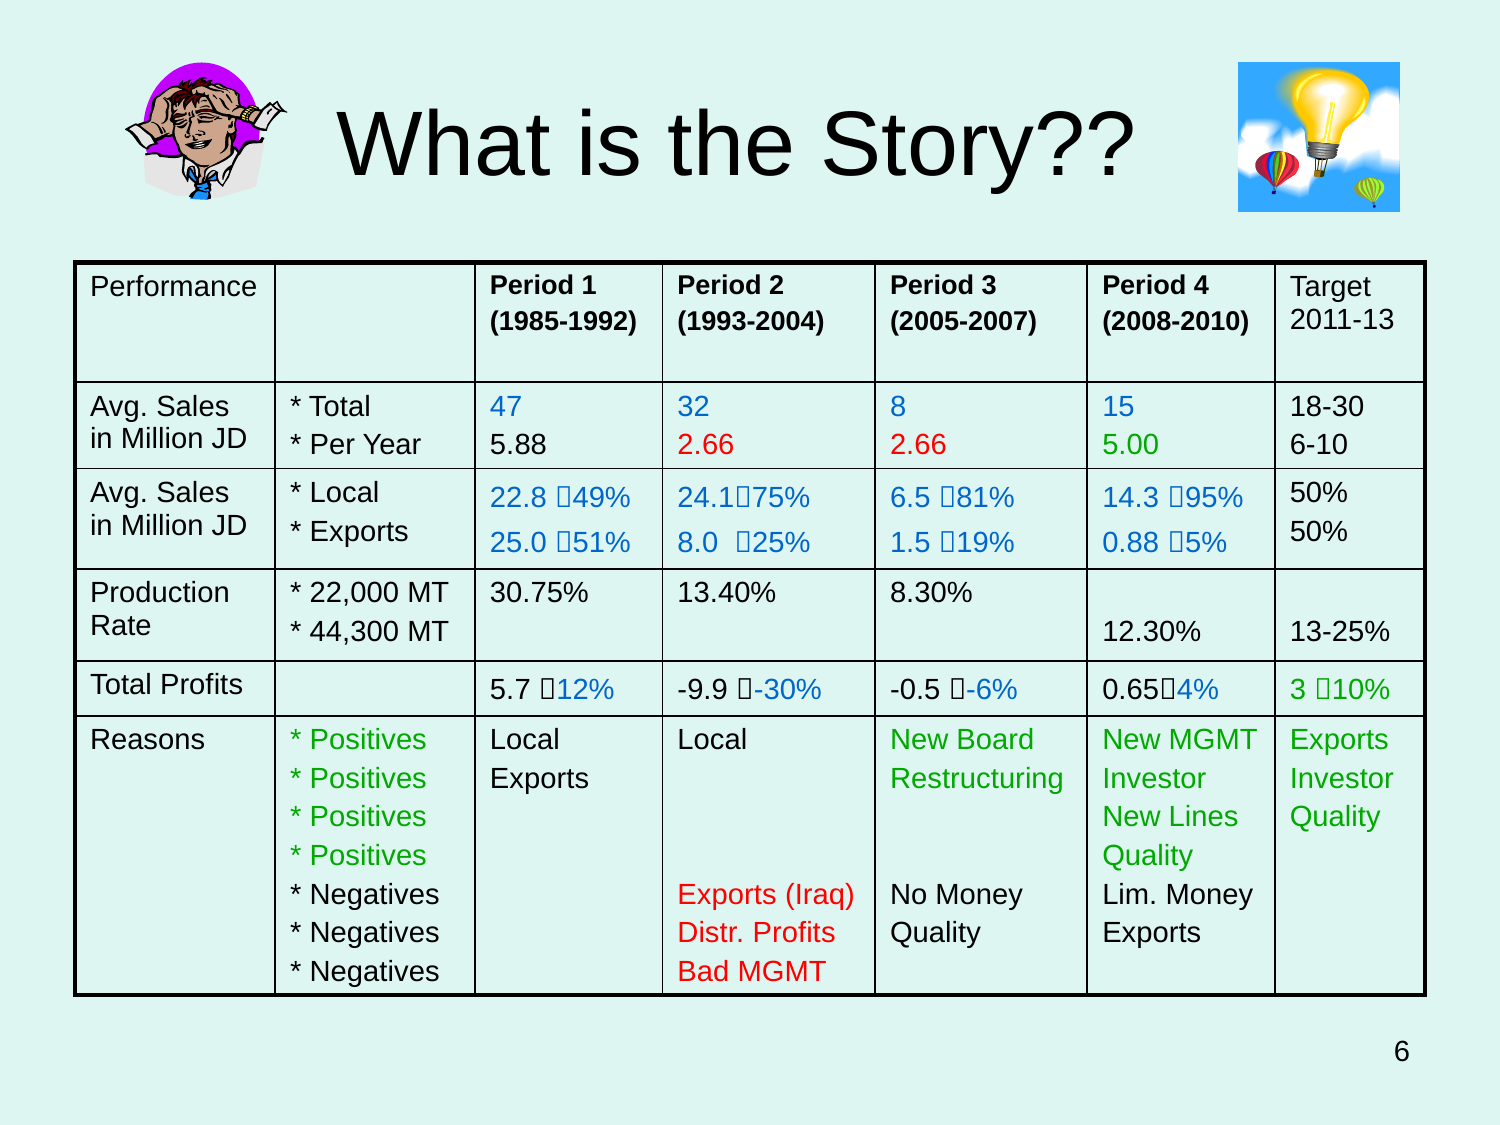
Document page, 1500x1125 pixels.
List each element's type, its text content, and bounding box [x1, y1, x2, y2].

table_header Period 3 (2005-2007) [876, 265, 1086, 381]
table_cell 14.3 95% 0.88 5% [1088, 469, 1274, 568]
table_cell [276, 662, 474, 715]
table_cell 15 5.00 [1088, 383, 1274, 468]
table_cell New Board Restructuring No Money Quality [876, 717, 1086, 993]
title What is the Story?? [74, 44, 1426, 233]
table_cell 5.7 12% [476, 662, 662, 715]
table_cell 13.40% [663, 570, 874, 660]
table_header Performance [77, 265, 274, 381]
table_cell * Local * Exports [276, 469, 474, 568]
table_cell Total Profits [77, 662, 274, 715]
table_cell 22.8 49% 25.0 51% [476, 469, 662, 568]
table_cell 12.30% [1088, 570, 1274, 660]
table_cell Local Exports (Iraq) Distr. Profits Bad MGMT [663, 717, 874, 993]
table_cell Exports Investor Quality [1276, 717, 1423, 993]
table_cell 6.5 81% 1.5 19% [876, 469, 1086, 568]
table_cell 8.30% [876, 570, 1086, 660]
table_cell 32 2.66 [663, 383, 874, 468]
table_cell * 22,000 MT * 44,300 MT [276, 570, 474, 660]
table_header Period 4 (2008-2010) [1088, 265, 1274, 381]
table_cell 18-30 6-10 [1276, 383, 1423, 468]
table_cell * Positives * Positives * Positives * Positives * Negatives * Negatives * Negatives [276, 717, 474, 993]
picture [1237, 62, 1401, 213]
table_cell Production Rate [77, 570, 274, 660]
table_cell 3 10% [1276, 662, 1423, 715]
table_cell 30.75% [476, 570, 662, 660]
picture [124, 62, 288, 201]
table_header [276, 265, 474, 381]
table_cell Avg. Sales in Million JD [77, 383, 274, 468]
table_header Period 1 (1985-1992) [476, 265, 662, 381]
table_cell -0.5 -6% [876, 662, 1086, 715]
table_cell 50% 50% [1276, 469, 1423, 568]
table_cell 24.175% 8.0 25% [663, 469, 874, 568]
table_header Target 2011-13 [1276, 265, 1423, 381]
table_cell Reasons [77, 717, 274, 993]
table_cell 8 2.66 [876, 383, 1086, 468]
table_cell Local Exports [476, 717, 662, 993]
table_cell * Total * Per Year [276, 383, 474, 468]
table_cell New MGMT Investor New Lines Quality Lim. Money Exports [1088, 717, 1274, 993]
table_cell 0.654% [1088, 662, 1274, 715]
slide_number 6 [1074, 1024, 1426, 1103]
table_header Period 2 (1993-2004) [663, 265, 874, 381]
table_cell 13-25% [1276, 570, 1423, 660]
table_cell -9.9 -30% [663, 662, 874, 715]
table_cell 47 5.88 [476, 383, 662, 468]
table_cell Avg. Sales in Million JD [77, 469, 274, 568]
